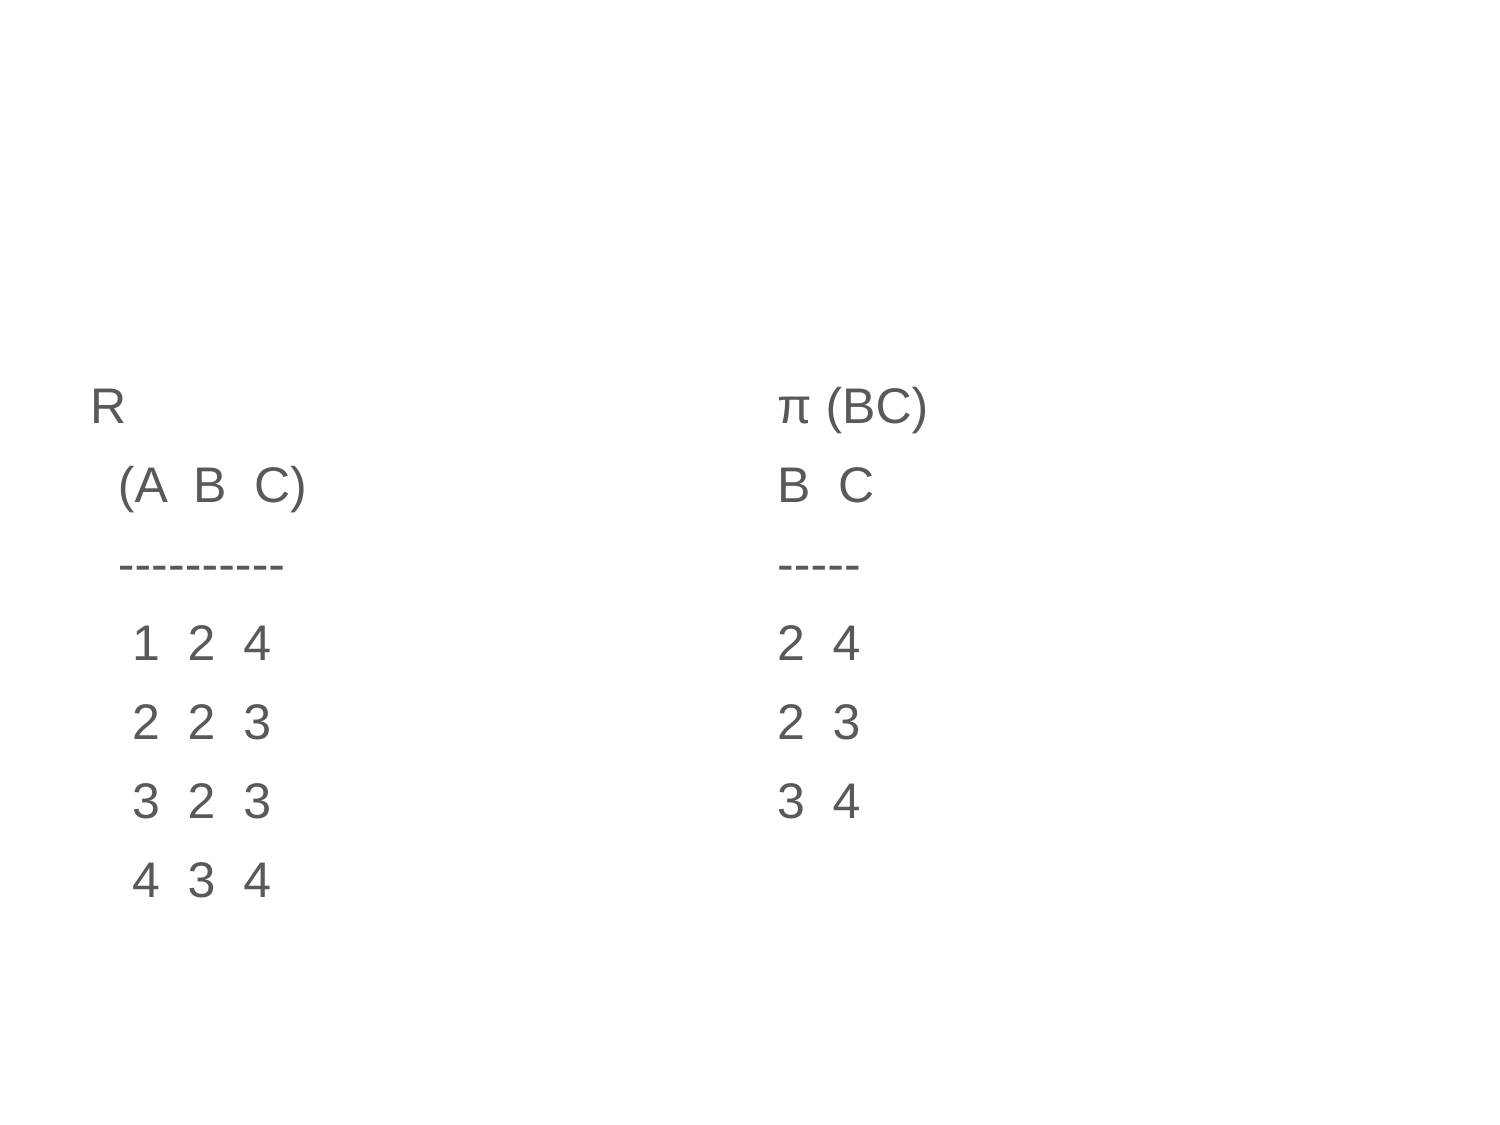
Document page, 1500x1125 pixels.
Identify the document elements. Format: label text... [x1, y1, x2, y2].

list R (A B C) ---------- 1 2 4 2 2 3 3 2 3 4 3 4 [75, 356, 738, 1005]
list π (BC) B C ----- 2 4 2 3 3 4 [761, 356, 1425, 1005]
